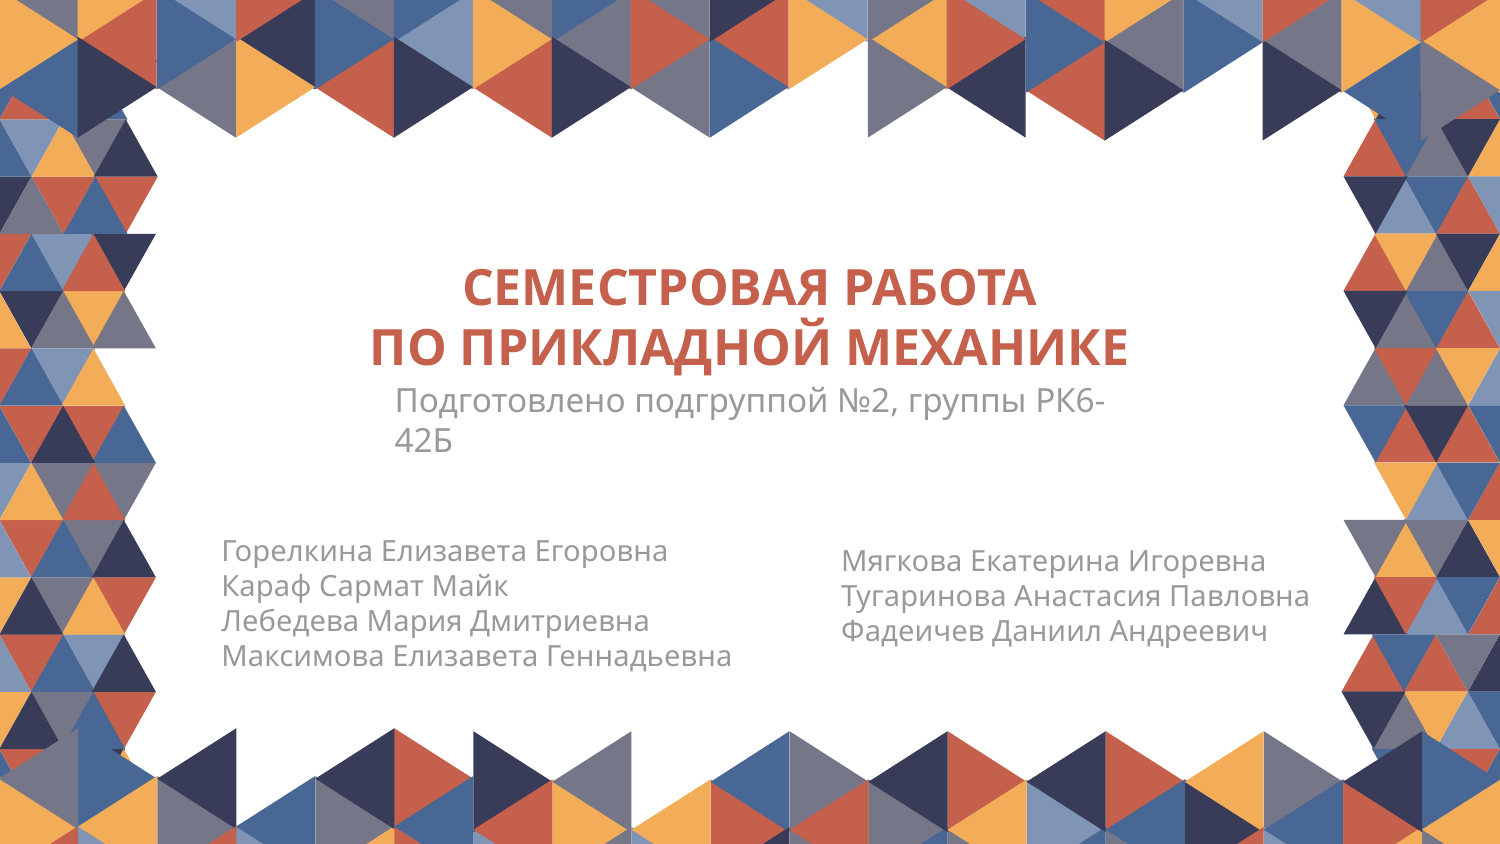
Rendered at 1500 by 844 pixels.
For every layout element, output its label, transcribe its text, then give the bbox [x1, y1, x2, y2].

text_box Подготовлено подгруппой №2, группы РК6-42Б [626, 383, 872, 467]
text_box [1484, 145, 1500, 149]
text_box Мягкова Екатерина Игоревна Тугаринова Анастасия Павловна Фадеичев Даниил Андреевич [826, 534, 1374, 655]
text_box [0, 353, 622, 514]
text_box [0, 0, 1500, 142]
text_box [0, 727, 1500, 844]
text_box СЕМЕСТРОВАЯ РАБОТА ПО ПРИКЛАДНОЙ МЕХАНИКЕ [232, 247, 1267, 383]
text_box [877, 354, 1500, 515]
text_box Горелкина Елизавета Егоровна Караф Сармат Майк Лебедева Мария Дмитриевна Максимова Елизавета Геннадьевна [206, 524, 811, 713]
